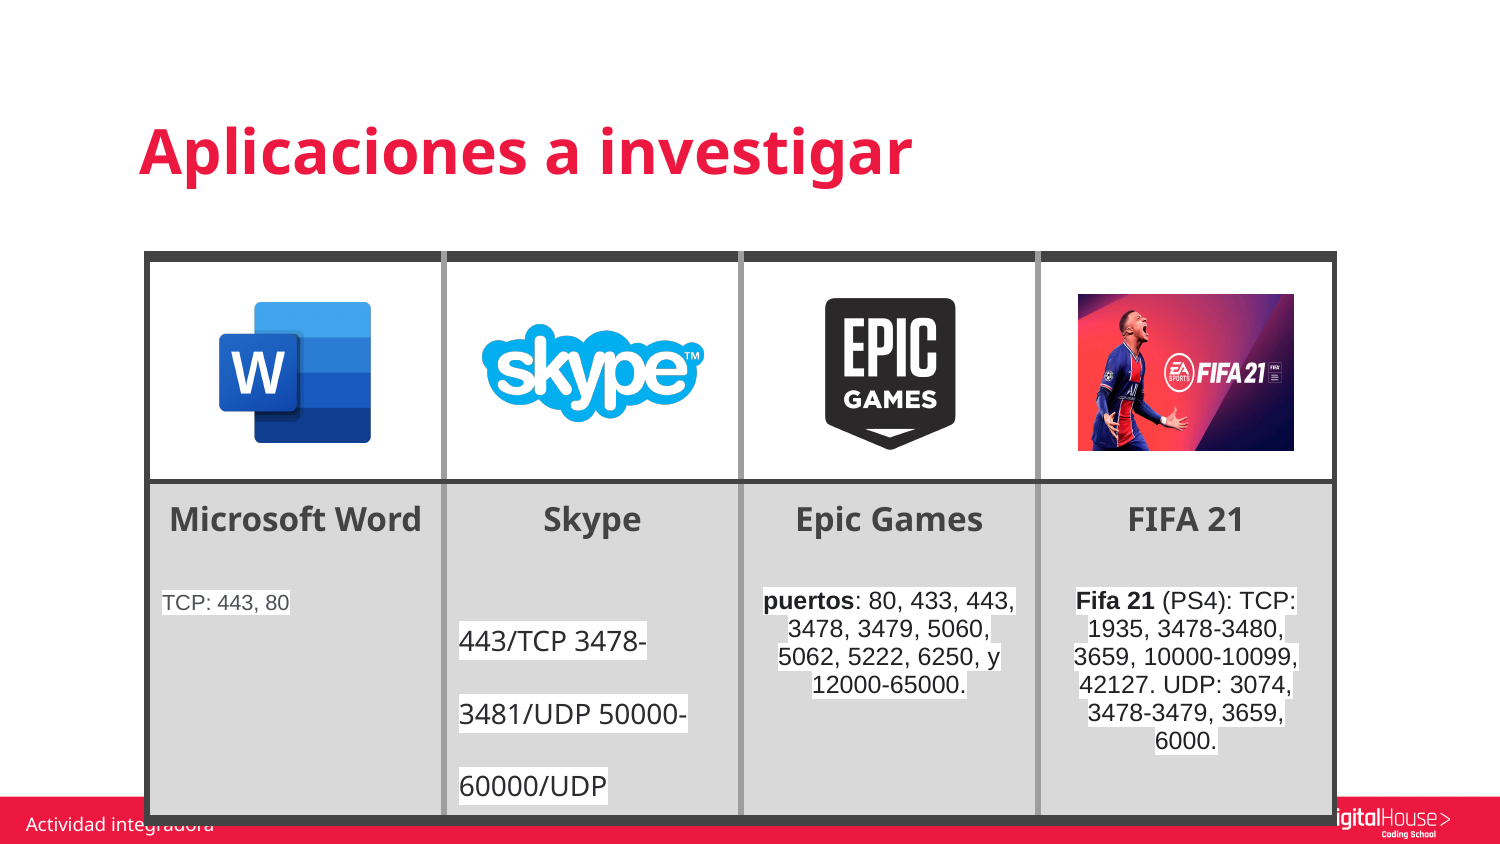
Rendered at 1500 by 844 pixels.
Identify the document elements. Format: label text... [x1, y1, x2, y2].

picture [807, 256, 963, 464]
table_header [150, 262, 441, 479]
table_cell Epic Games puertos: 80, 433, 443, 3478, 3479, 5060, 5062, 5222, 6250, y 12000-65000. [744, 484, 1035, 815]
table_cell Microsoft Word TCP: 443, 80 [150, 484, 441, 815]
table_header [1041, 262, 1332, 479]
picture [212, 302, 378, 444]
picture [1324, 808, 1450, 839]
table_header [744, 262, 1035, 479]
table_header [447, 262, 738, 479]
table_cell Skype 443/TCP 3478-3481/UDP 50000-60000/UDP [447, 484, 738, 815]
text_box Aplicaciones a investigar [124, 99, 1019, 203]
table_cell FIFA 21 Fifa 21 (PS4): TCP: 1935, 3478-3480, 3659, 10000-10099, 42127. UDP: 3074, 3478-3479, 3659, 6000. [1041, 484, 1332, 815]
picture [1078, 294, 1294, 451]
picture [479, 321, 707, 425]
